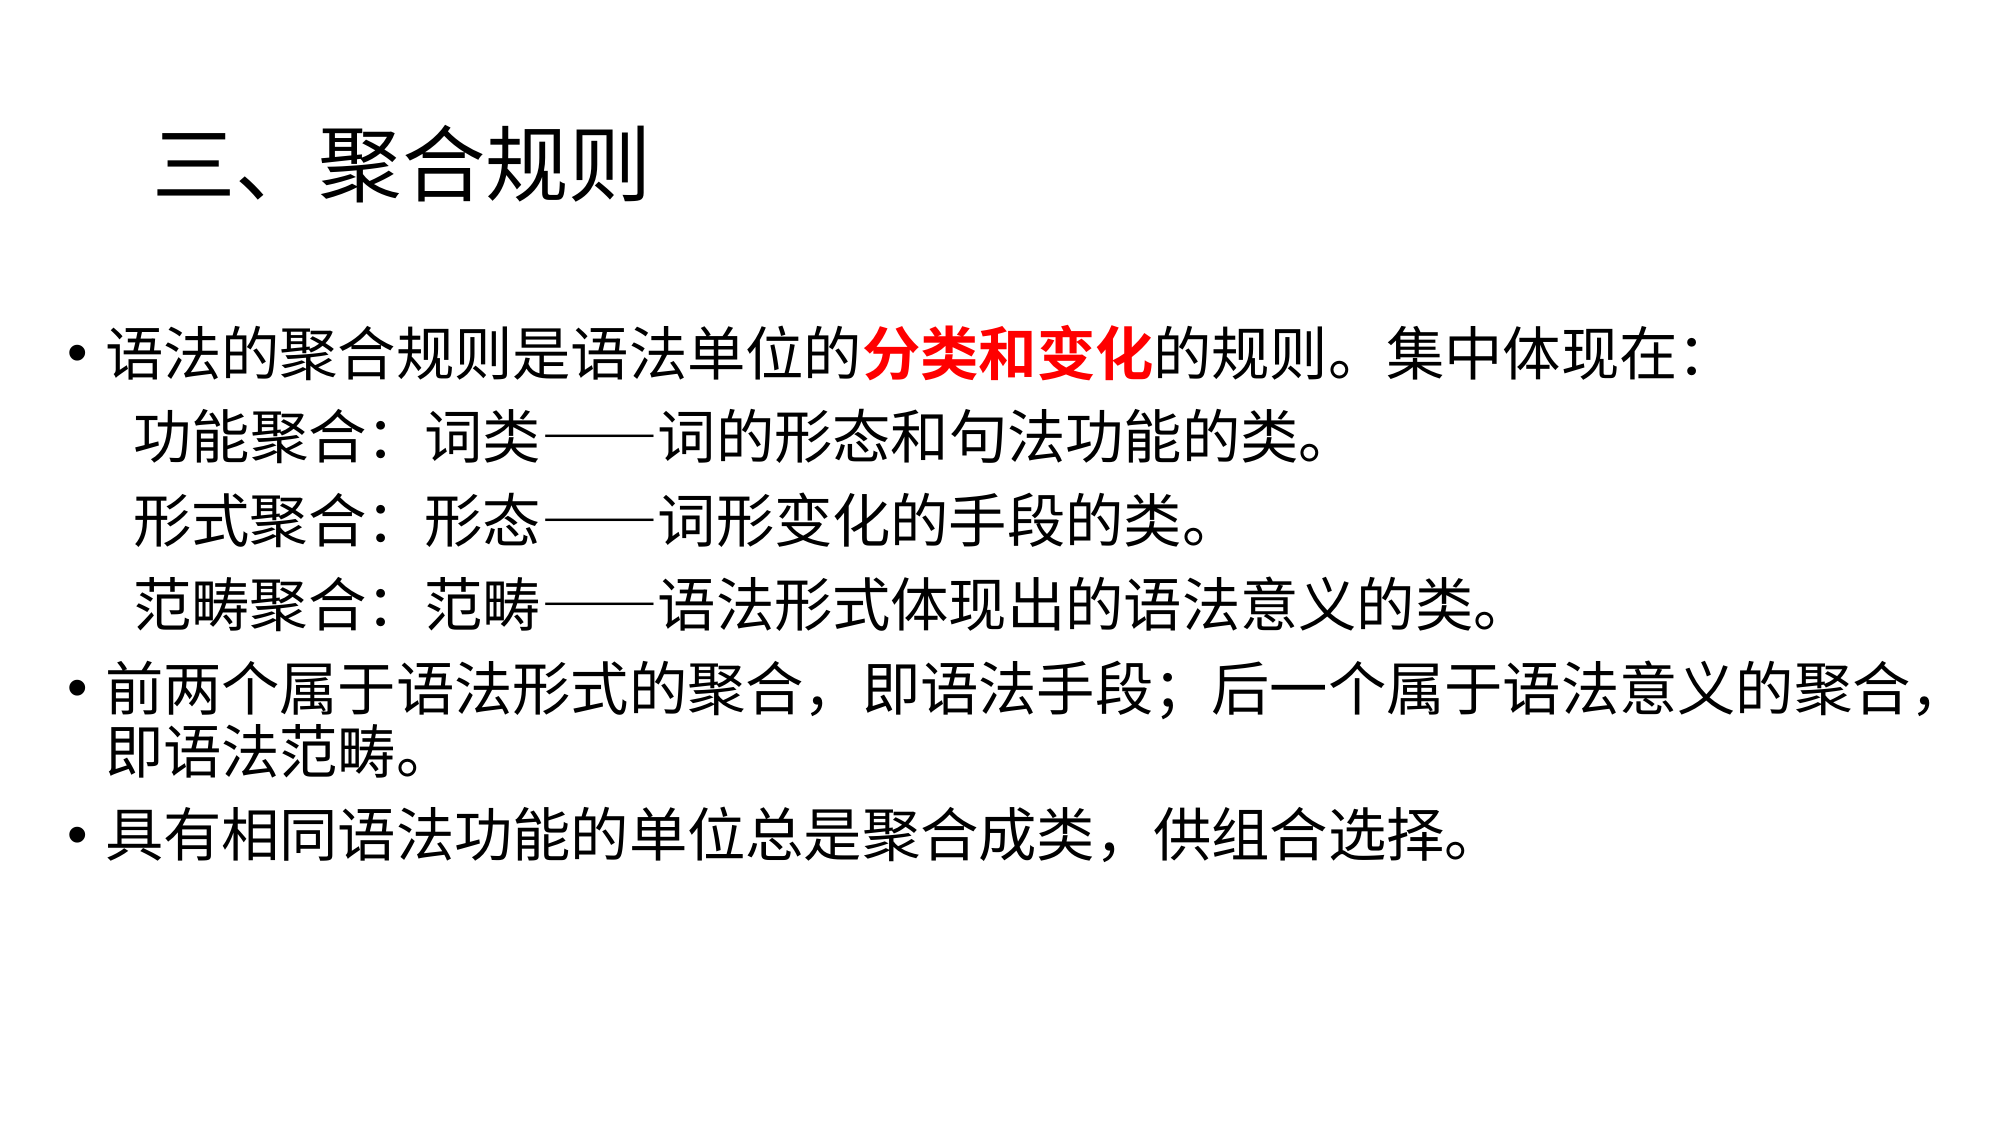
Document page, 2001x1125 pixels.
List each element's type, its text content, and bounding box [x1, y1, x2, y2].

title 三、聚合规则 [137, 59, 1863, 278]
list 语法的聚合规则是语法单位的分类和变化的规则。集中体现在： 功能聚合：词类——词的形态和句法功能的类。 形式聚合：形态——词形变化的手段的类。 范畴聚合：范畴——语法形式体现出的语法意义的类。 前两个属于语法形式的聚合，即语法手段；后一个属于语法意义的聚合，即语法范畴。 具有相同语法功能的单位总是聚合成类，供组合选择。 [52, 317, 1941, 1037]
